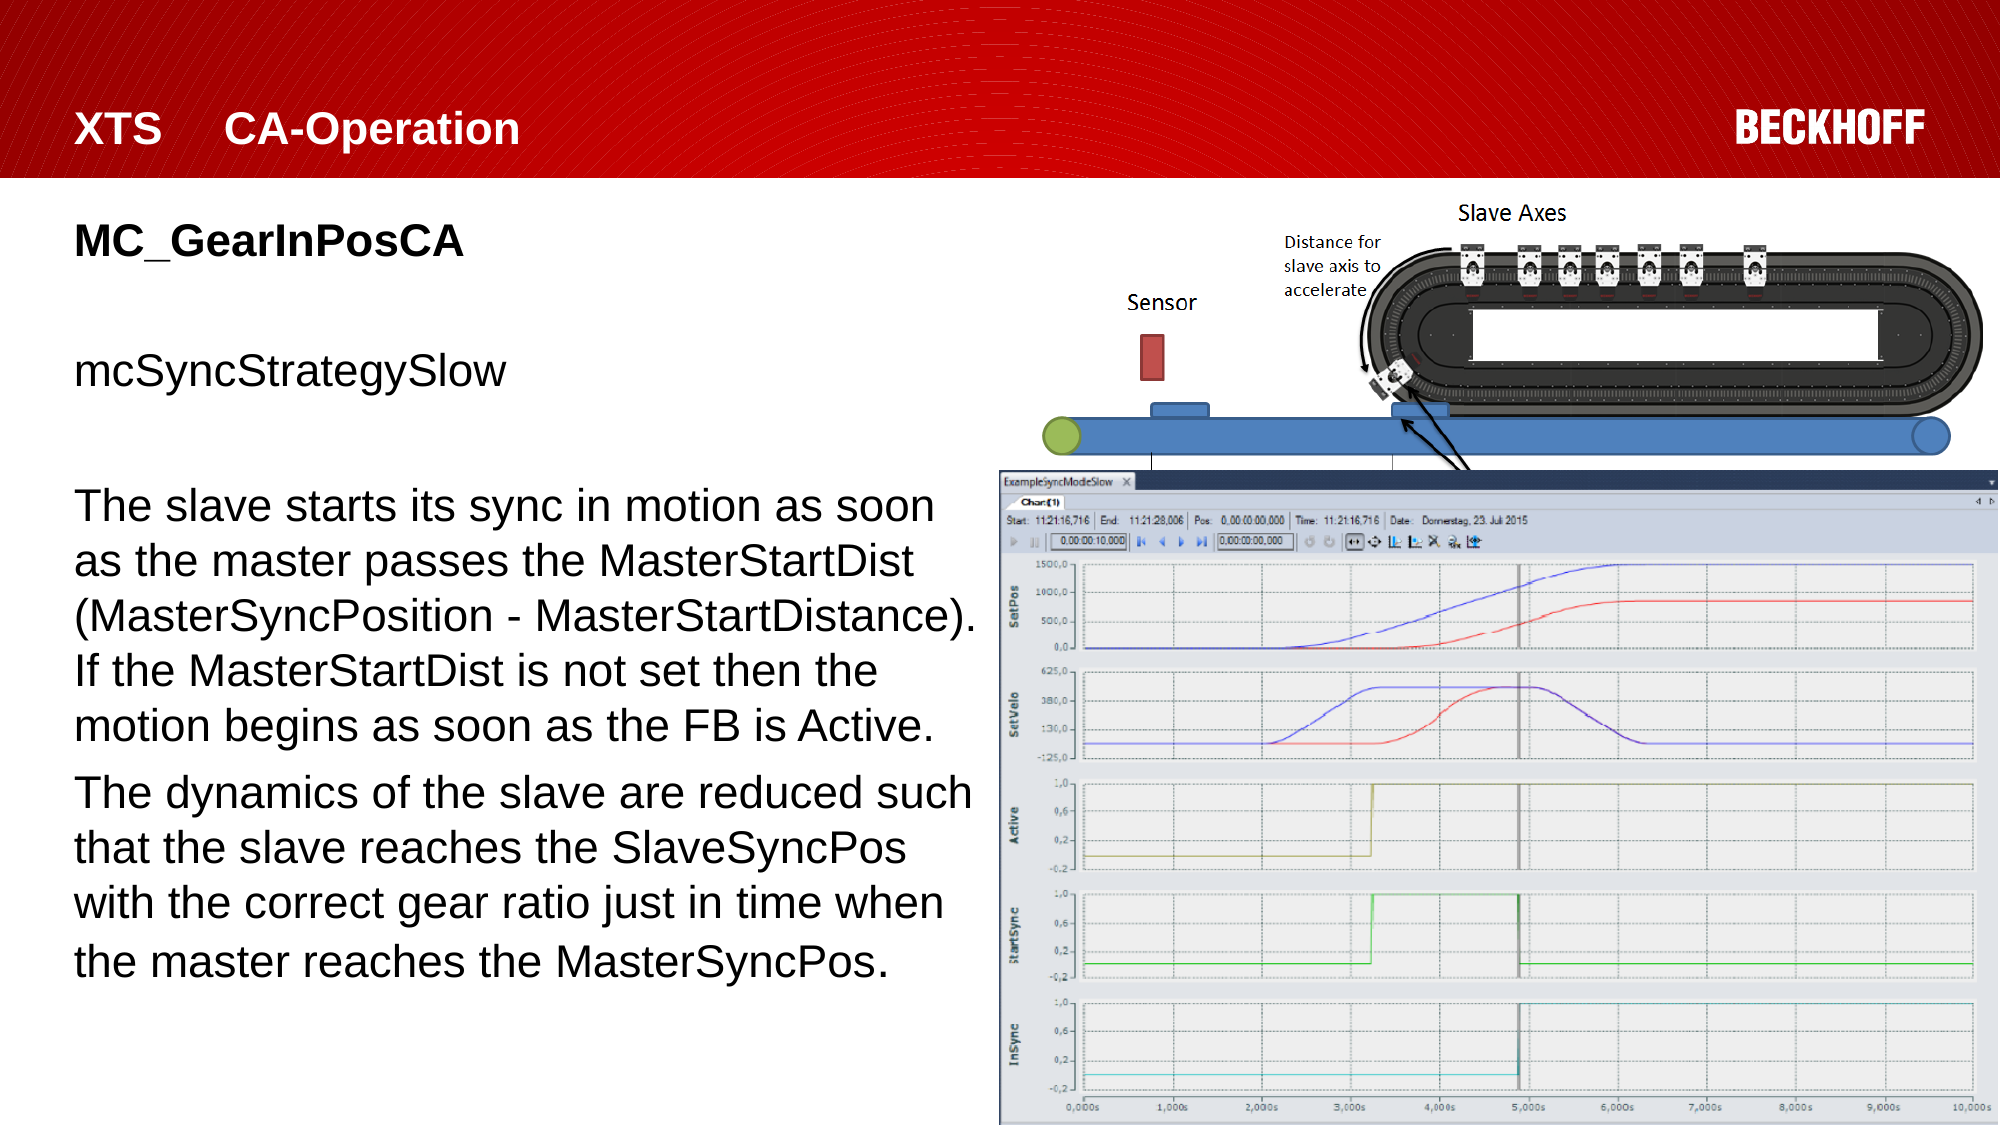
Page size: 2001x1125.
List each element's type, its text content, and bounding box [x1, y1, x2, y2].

picture [1727, 98, 1934, 155]
list MC_GearInPosCA mcSyncStrategySlow The slave starts its sync in motion as soon as the master passes the MasterStartDist (MasterSyncPosition - MasterStartDistance). If the MasterStartDist is not set then the motion begins as soon as the FB is Active. The dynamics of the slave are reduced such that the slave reaches the SlaveSyncPos with the correct gear ratio just in time when the master reaches the MasterSyncPos. [0, 178, 1000, 1054]
picture [999, 184, 1999, 1125]
title XTS CA-Operation [0, 73, 1663, 178]
